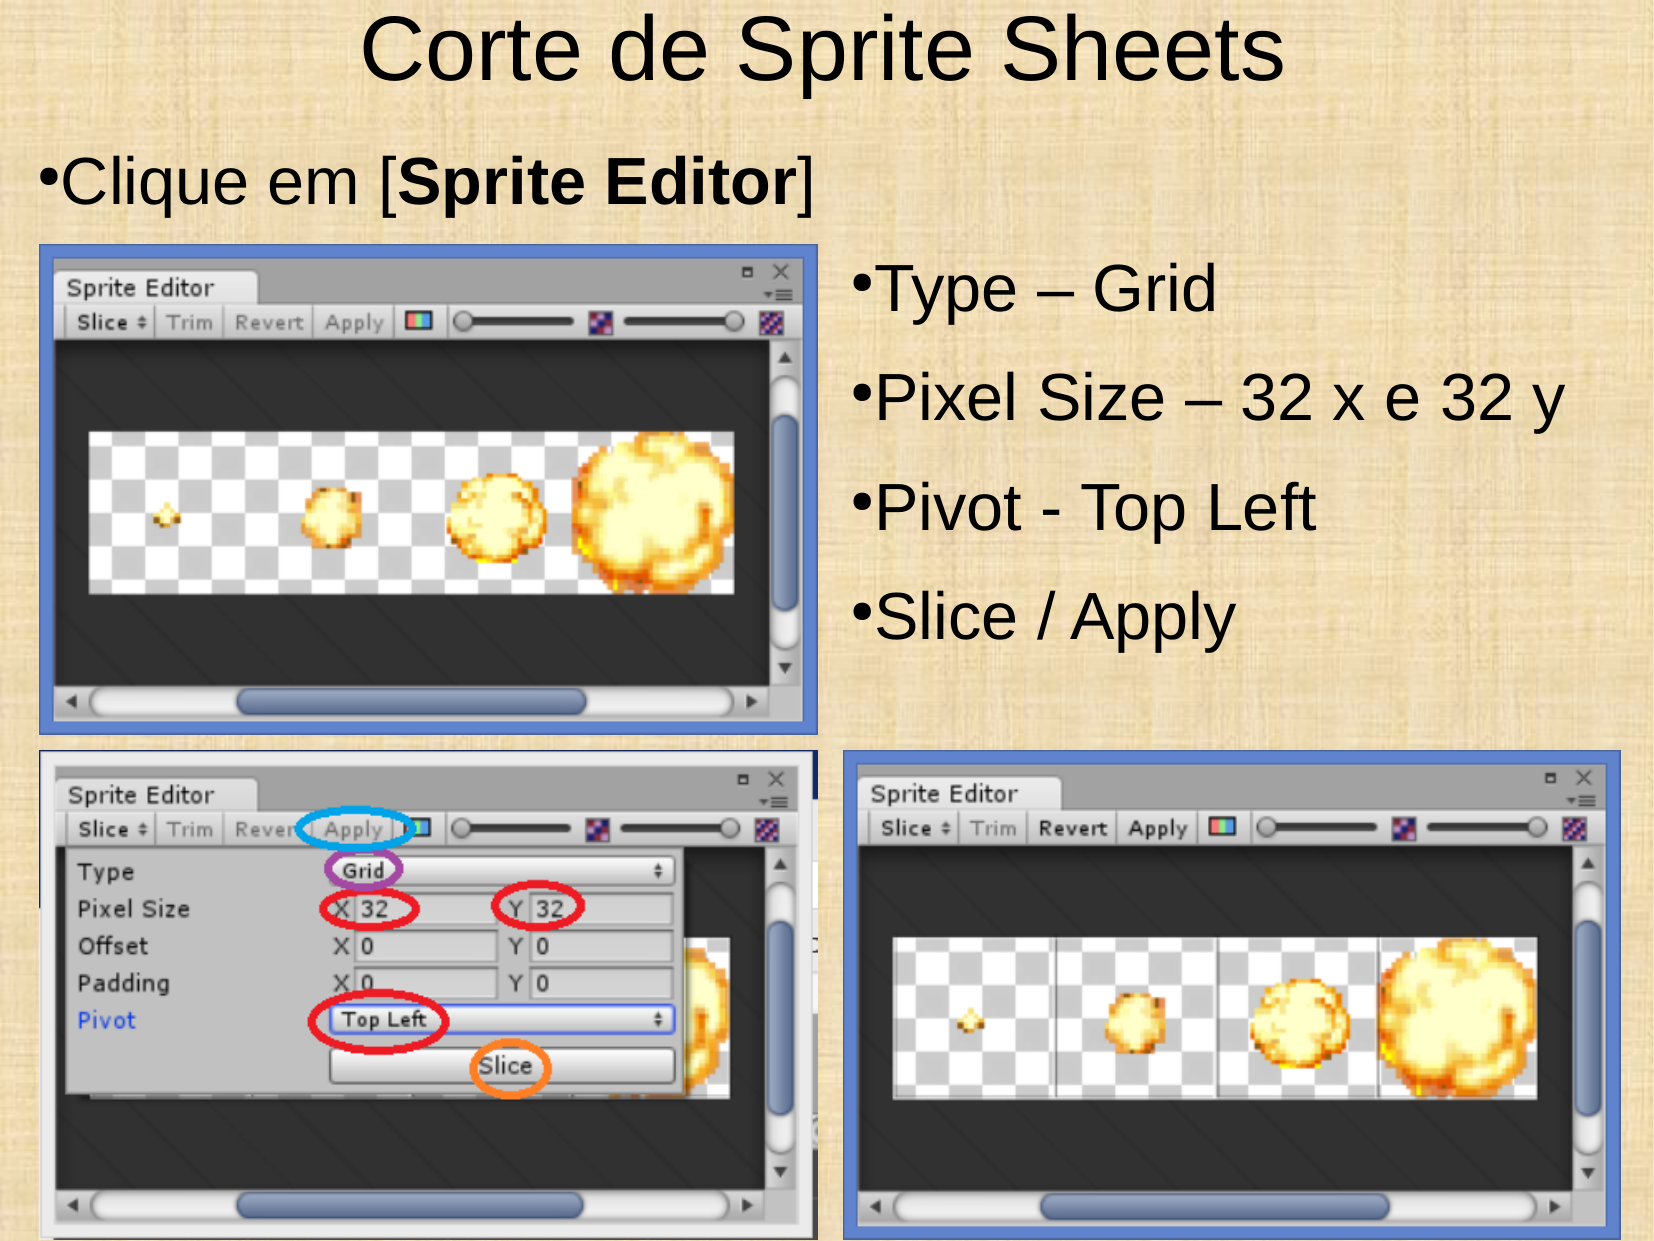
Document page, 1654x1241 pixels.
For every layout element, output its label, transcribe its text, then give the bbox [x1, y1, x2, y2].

list Type – Grid Pixel Size – 32 x e 32 y Pivot - Top Left Slice / Apply [850, 244, 1654, 661]
title Corte de Sprite Sheets [79, 0, 1568, 88]
picture [39, 750, 818, 1241]
picture [843, 750, 1621, 1241]
title Terminando moverAviao - Colisões [0, 0, 1654, 1241]
picture [39, 244, 818, 735]
list Clique em [Sprite Editor] [37, 138, 1526, 245]
